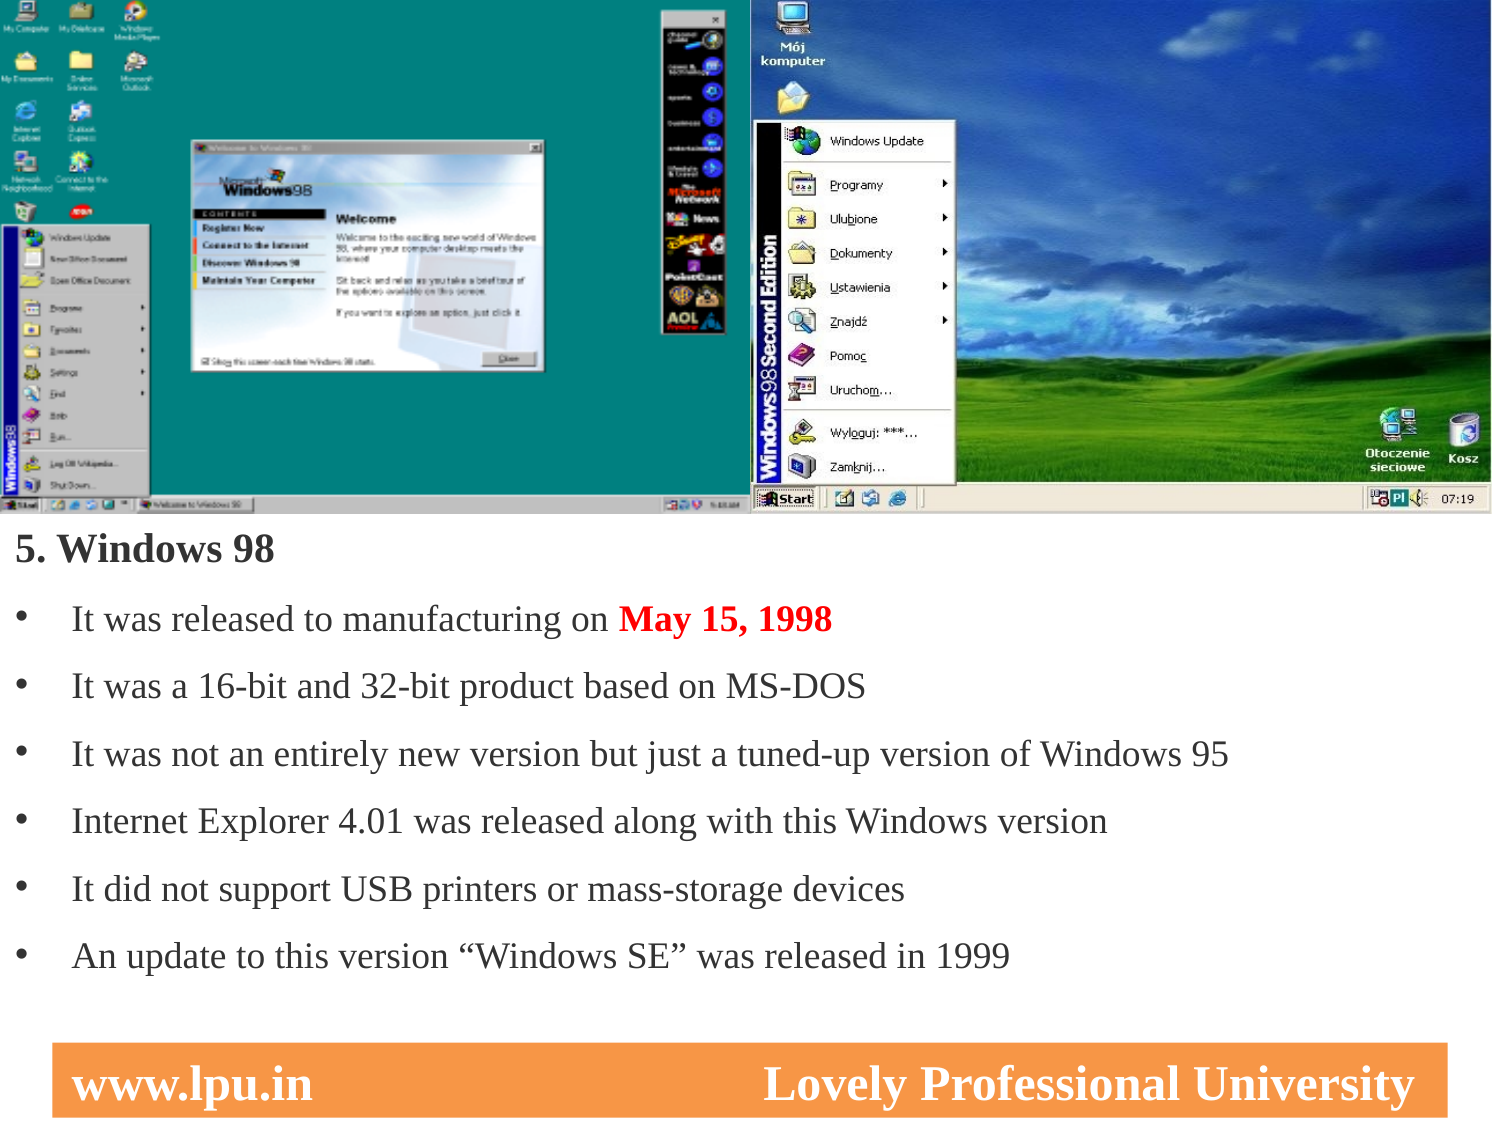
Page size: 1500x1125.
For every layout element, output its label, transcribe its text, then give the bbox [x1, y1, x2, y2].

picture [0, 0, 1492, 514]
text_box www.lpu.in Lovely Professional University [52, 1042, 1448, 1118]
list 5. Windows 98 It was released to manufacturing on May 15, 1998 It was a 16-bit and 32-bit product based on MS-DOS It was not an entirely new version but just a tuned-up version of Windows 95 Internet Explorer 4.01 was released along with this Windows version It did not support USB printers or mass-storage devices An update to this version “Windows SE” was released in 1999 [0, 520, 1492, 1028]
